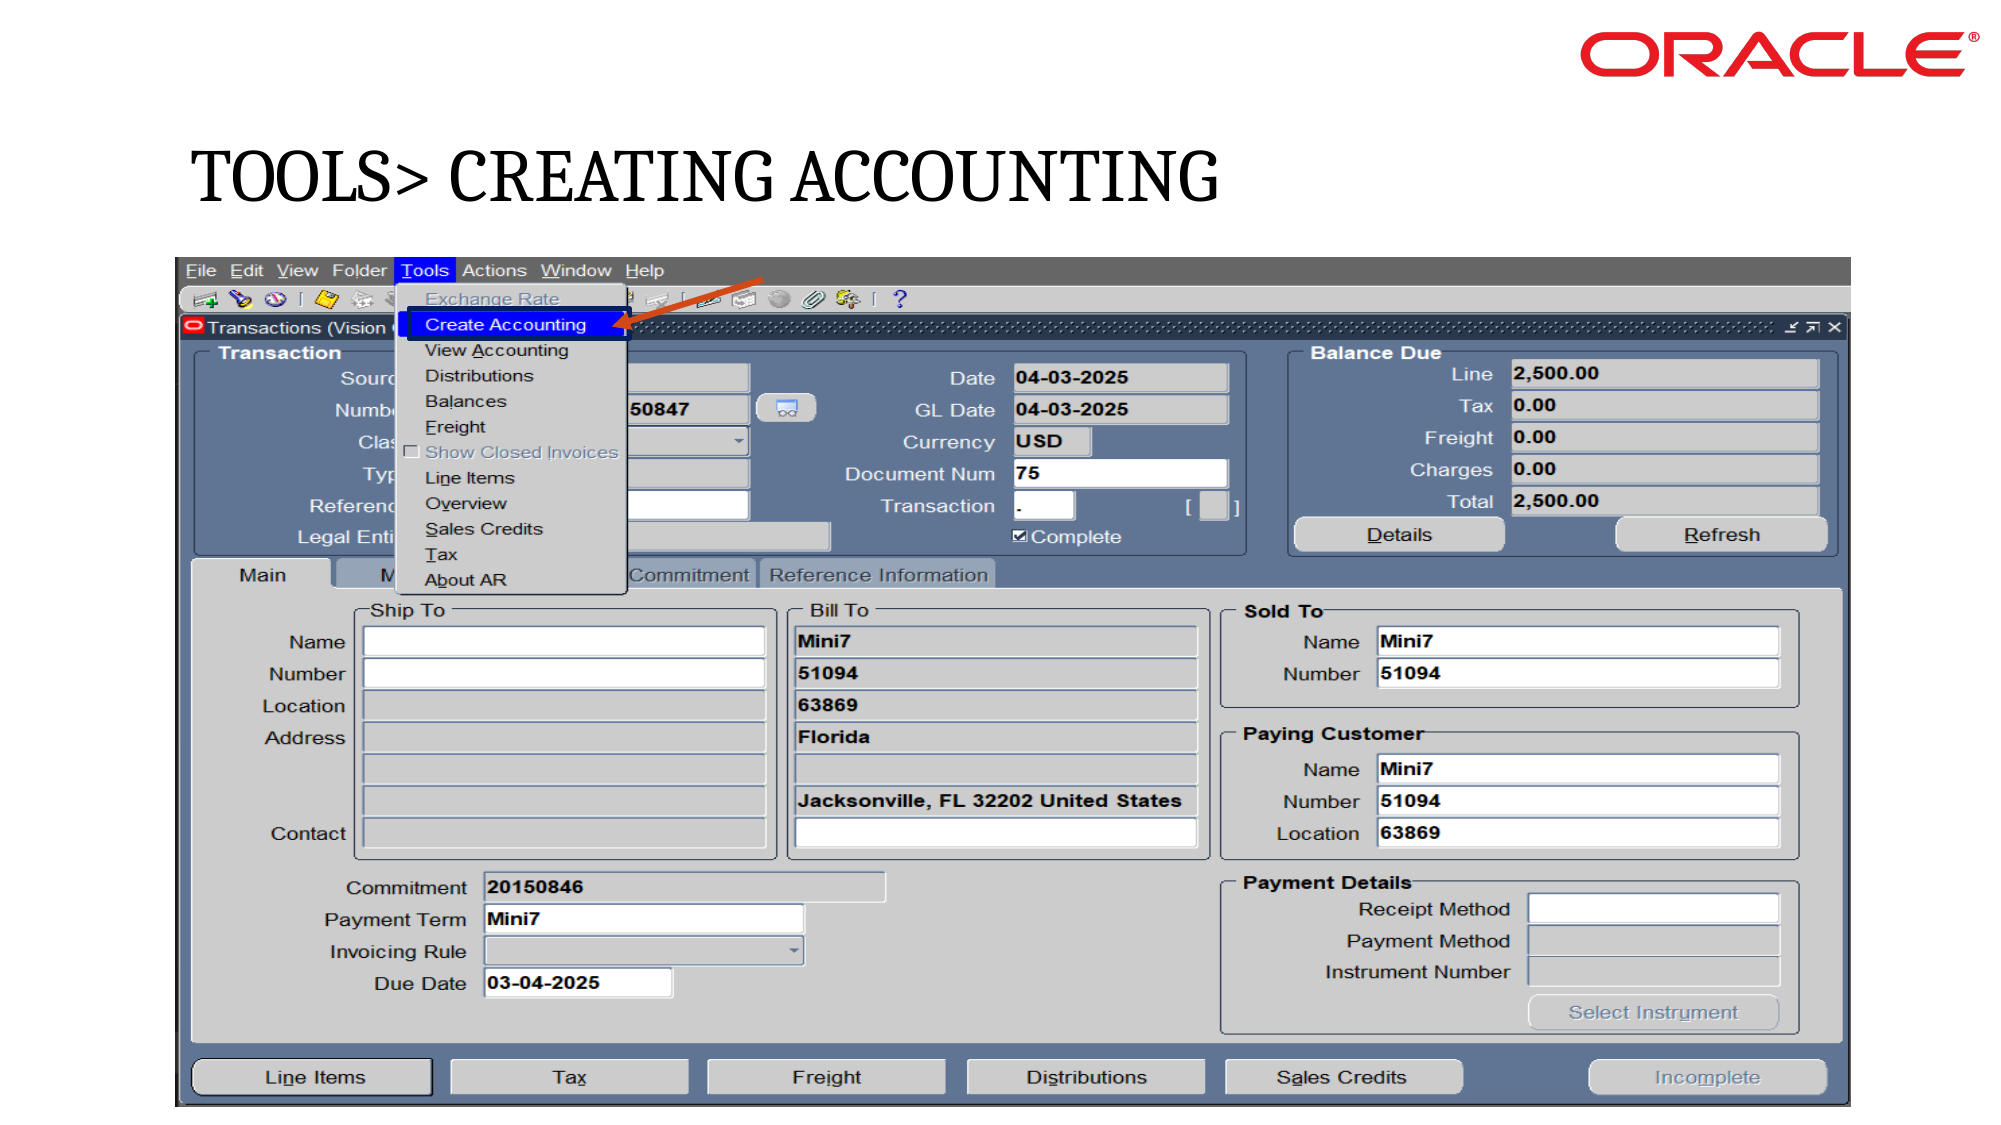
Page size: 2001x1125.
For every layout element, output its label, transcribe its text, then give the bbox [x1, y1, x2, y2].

picture [175, 257, 1851, 1107]
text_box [614, 281, 761, 324]
picture [1558, 3, 2001, 105]
title Tools> Creating accounting [175, 79, 1826, 256]
